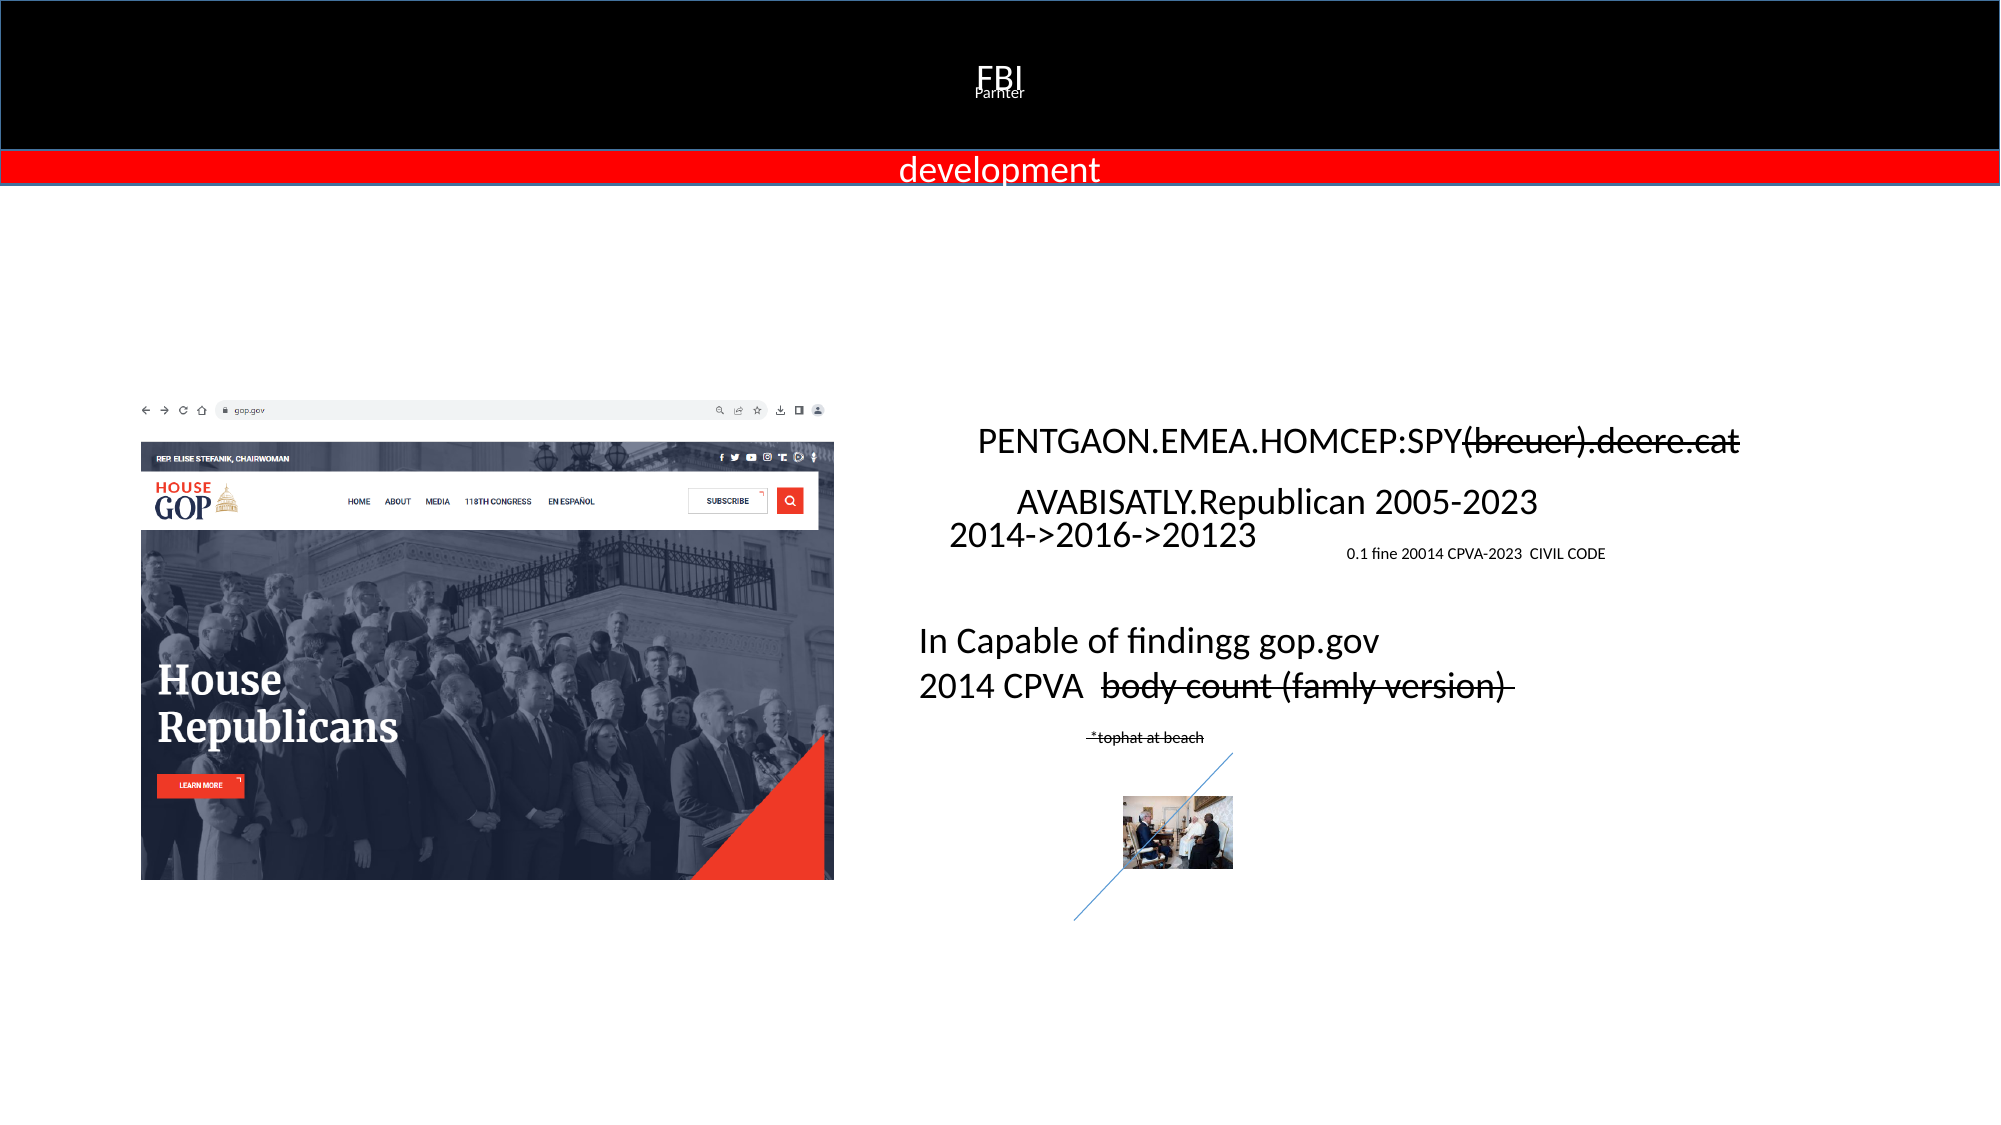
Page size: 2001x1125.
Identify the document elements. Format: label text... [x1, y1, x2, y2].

text_box In Capable of findingg gop.gov 2014 CPVA body count (famly version) *tophat at beach [904, 608, 1531, 759]
text_box PENTGAON.EMEA.HOMCEP:SPY(breuer).deere.cat [963, 408, 1756, 469]
picture [141, 400, 834, 880]
text_box AVABISATLY.Republican 2005-2023 0.1 fine 20014 CPVA-2023 CIVIL CODE [1002, 469, 1622, 575]
text_box 2014->2016->20123 [934, 502, 1002, 563]
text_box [1073, 752, 1233, 921]
text_box FBI [0, 0, 2000, 149]
text_box Parnter [960, 74, 1040, 110]
text_box development [0, 149, 2000, 186]
